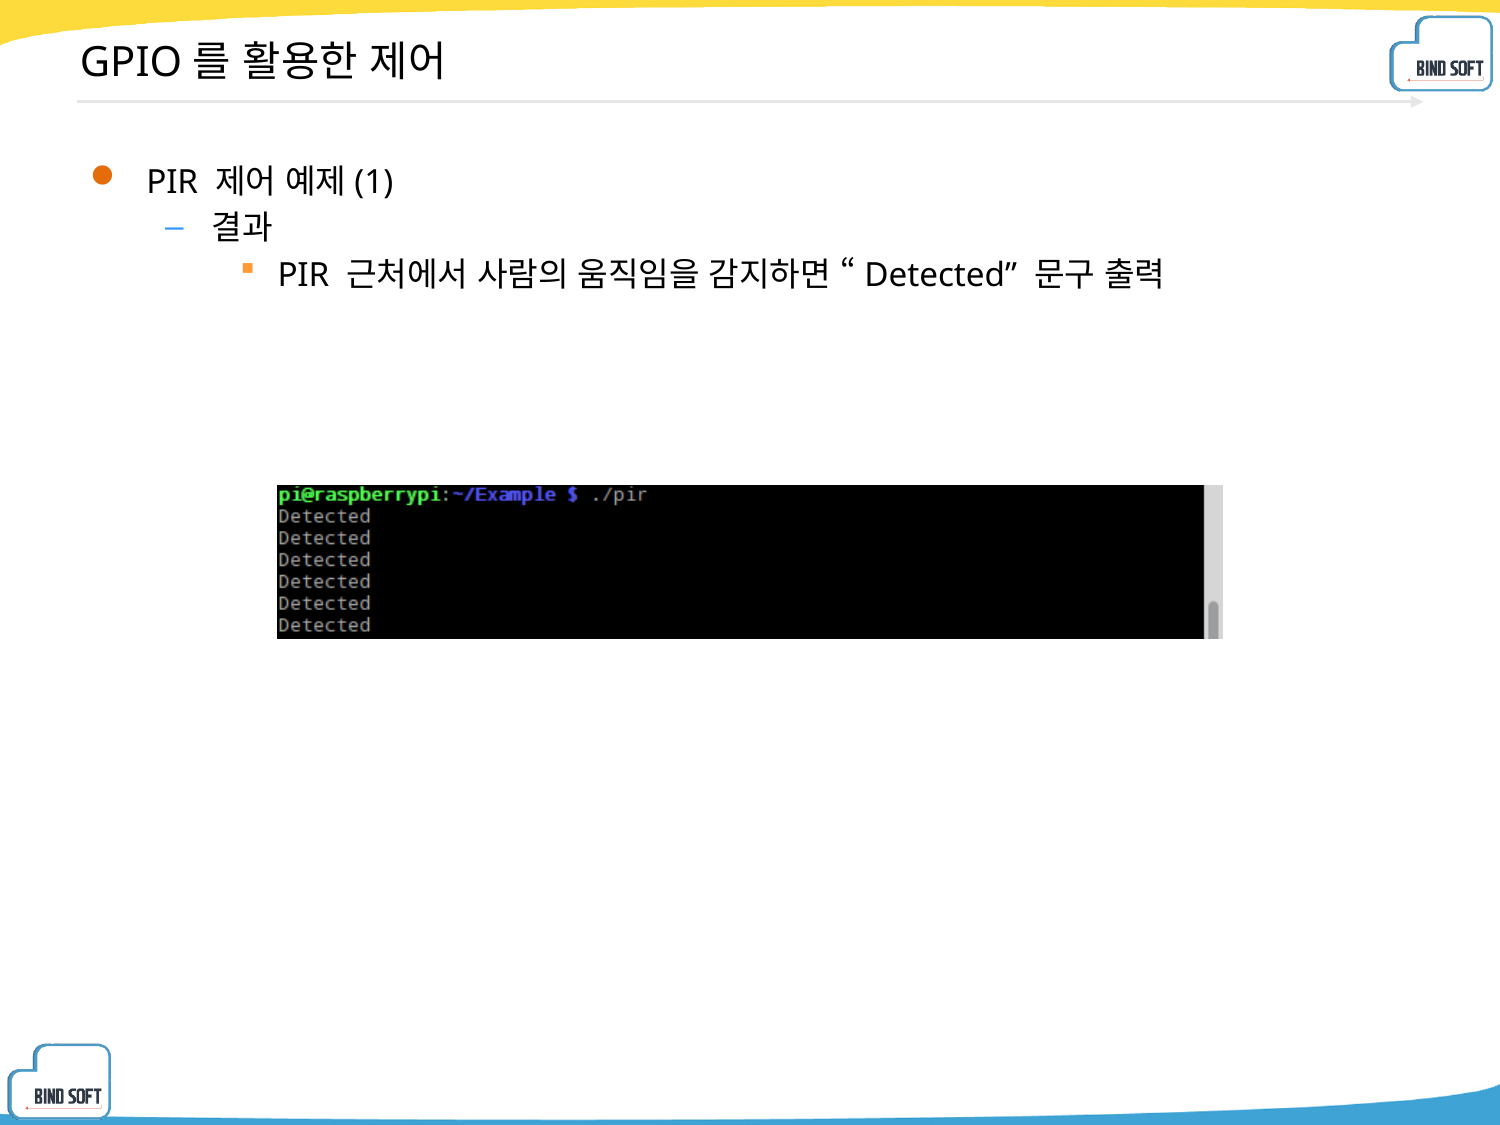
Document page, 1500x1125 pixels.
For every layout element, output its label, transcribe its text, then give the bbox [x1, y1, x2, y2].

title GPIO를 활용한 제어 [64, 11, 1436, 108]
list PIR 제어 예제(1) 결과 PIR 근처에서 사람의 움직임을 감지하면 “Detected” 문구 출력 [75, 152, 1425, 1055]
picture [0, 0, 1500, 96]
picture [277, 485, 1223, 640]
picture [0, 1003, 1500, 1125]
